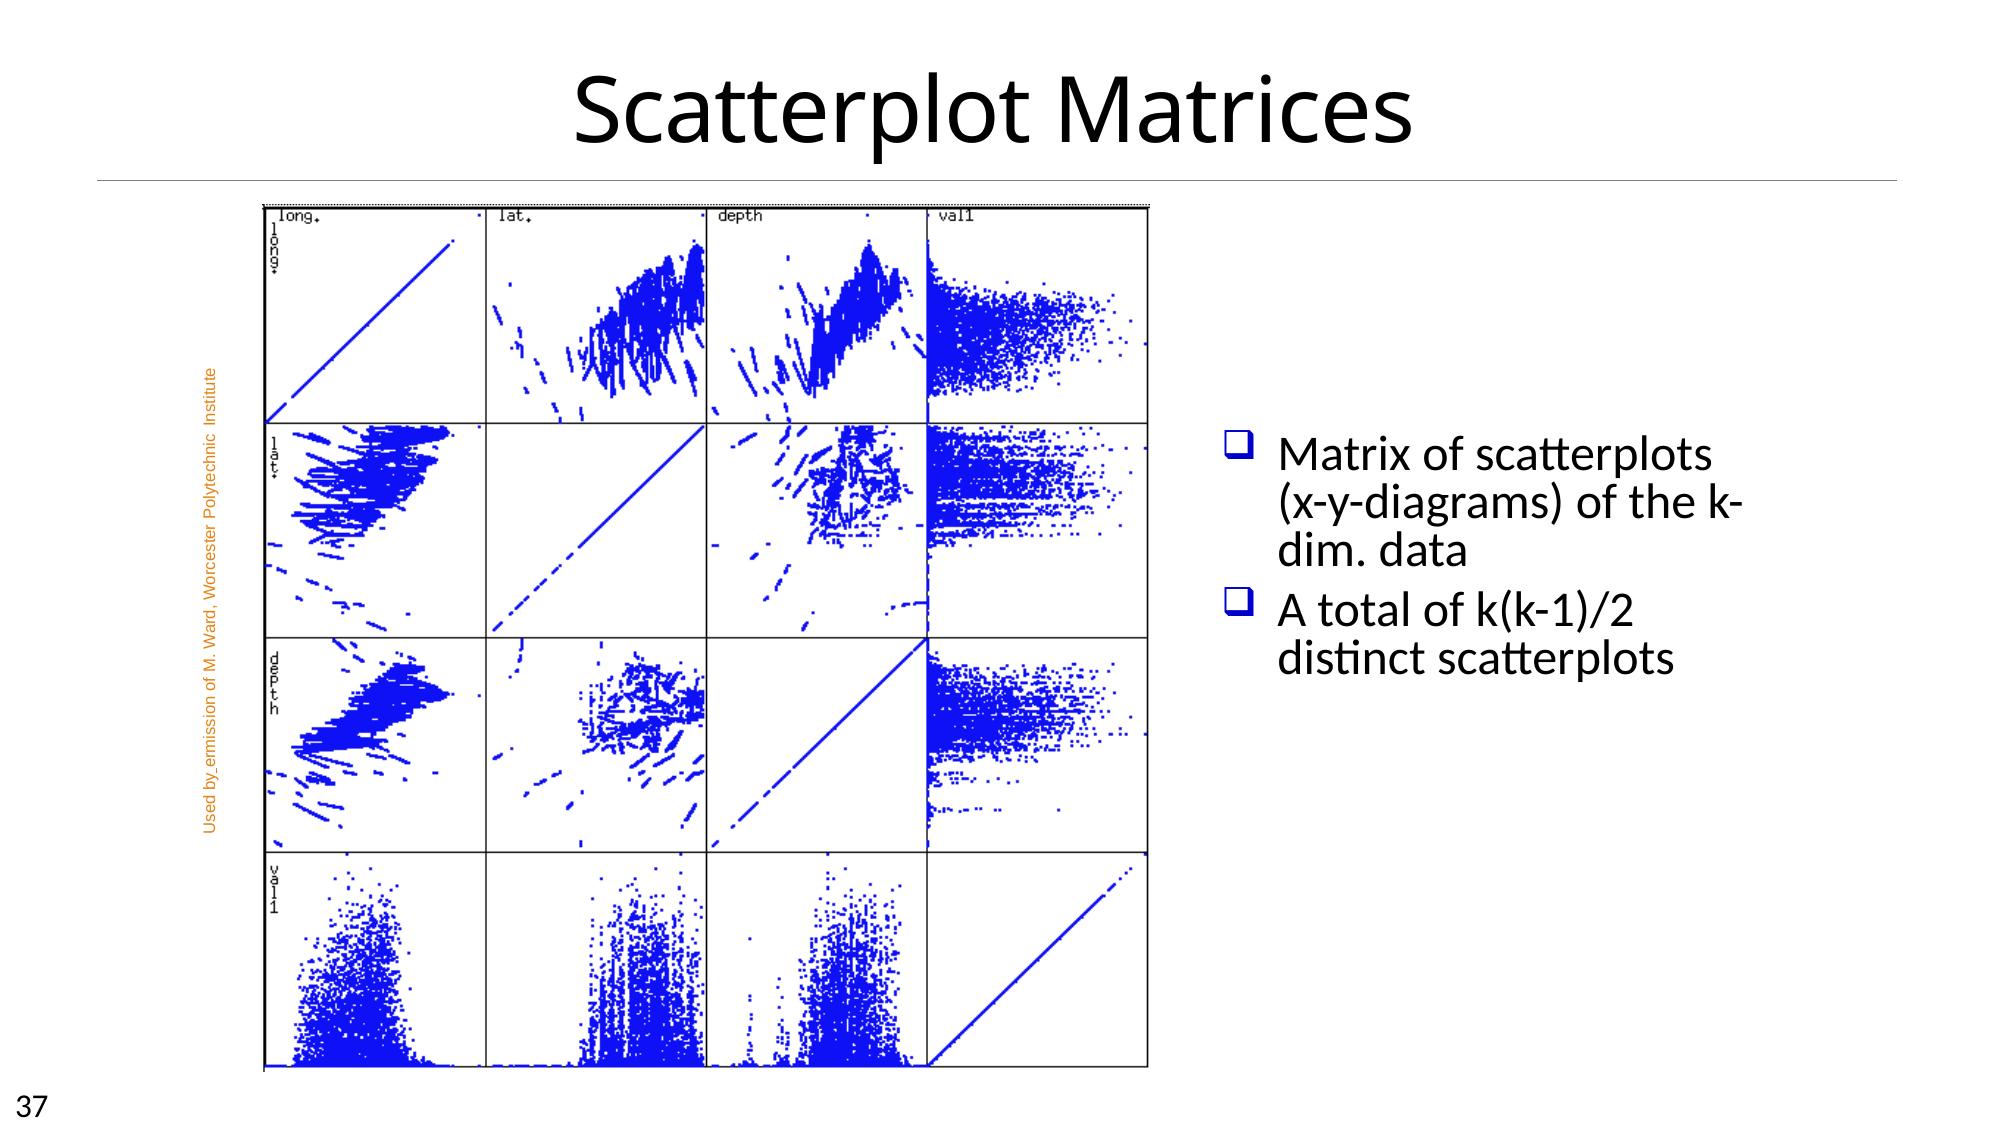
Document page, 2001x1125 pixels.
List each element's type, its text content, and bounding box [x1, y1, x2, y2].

title Scatterplot Matrices [275, 37, 1713, 169]
list Matrix of scatterplots (x-y-diagrams) of the k-dim. data A total of k(k-1)/2 distinct scatterplots [1206, 424, 1764, 763]
picture [261, 203, 1151, 1073]
text_box Used by ermission of M. Ward, Worcester Polytechnic Institute [182, 331, 228, 849]
